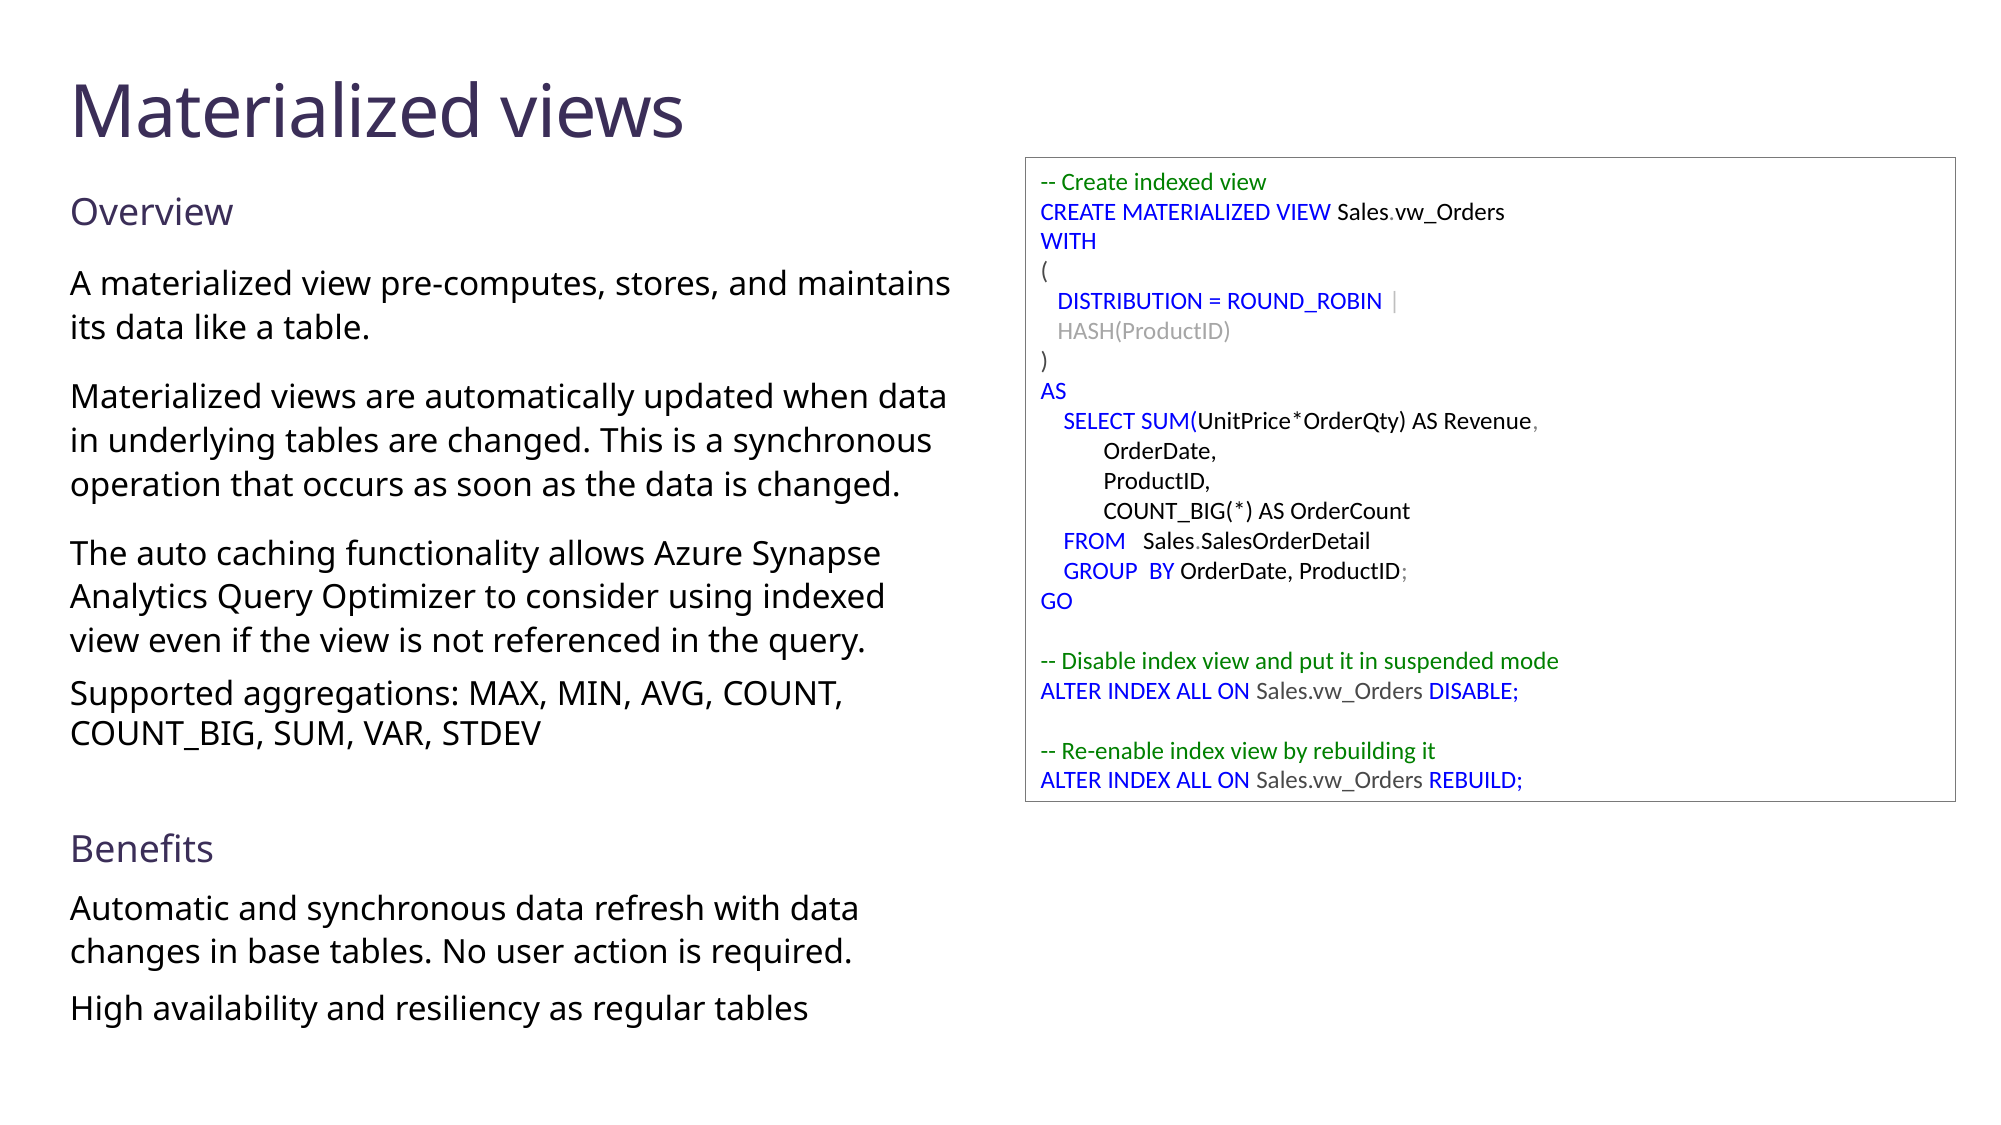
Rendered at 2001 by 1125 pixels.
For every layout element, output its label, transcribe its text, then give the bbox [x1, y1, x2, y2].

list Overview A materialized view pre-computes, stores, and maintains its data like a table. Materialized views are automatically updated when data in underlying tables are changed. This is a synchronous operation that occurs as soon as the data is changed. The auto caching functionality allows Azure Synapse Analytics Query Optimizer to consider using indexed view even if the view is not referenced in the query. Supported aggregations: MAX, MIN, AVG, COUNT, COUNT_BIG, SUM, VAR, STDEV Benefits Automatic and synchronous data refresh with data changes in base tables. No user action is required. High availability and resiliency as regular tables [70, 183, 956, 1048]
title Materialized views [69, 36, 1930, 158]
text_box -- Create indexed view CREATE MATERIALIZED VIEW Sales.vw_Orders WITH ( DISTRIBUTION = ROUND_ROBIN | HASH(ProductID) ) AS SELECT SUM(UnitPrice*OrderQty) AS Revenue, OrderDate, ProductID, COUNT_BIG(*) AS OrderCount FROM Sales.SalesOrderDetail GROUP BY OrderDate, ProductID; GO -- Disable index view and put it in suspended mode ALTER INDEX ALL ON Sales.vw_Orders DISABLE; -- Re-enable index view by rebuilding it ALTER INDEX ALL ON Sales.vw_Orders REBUILD; [1025, 157, 1956, 802]
